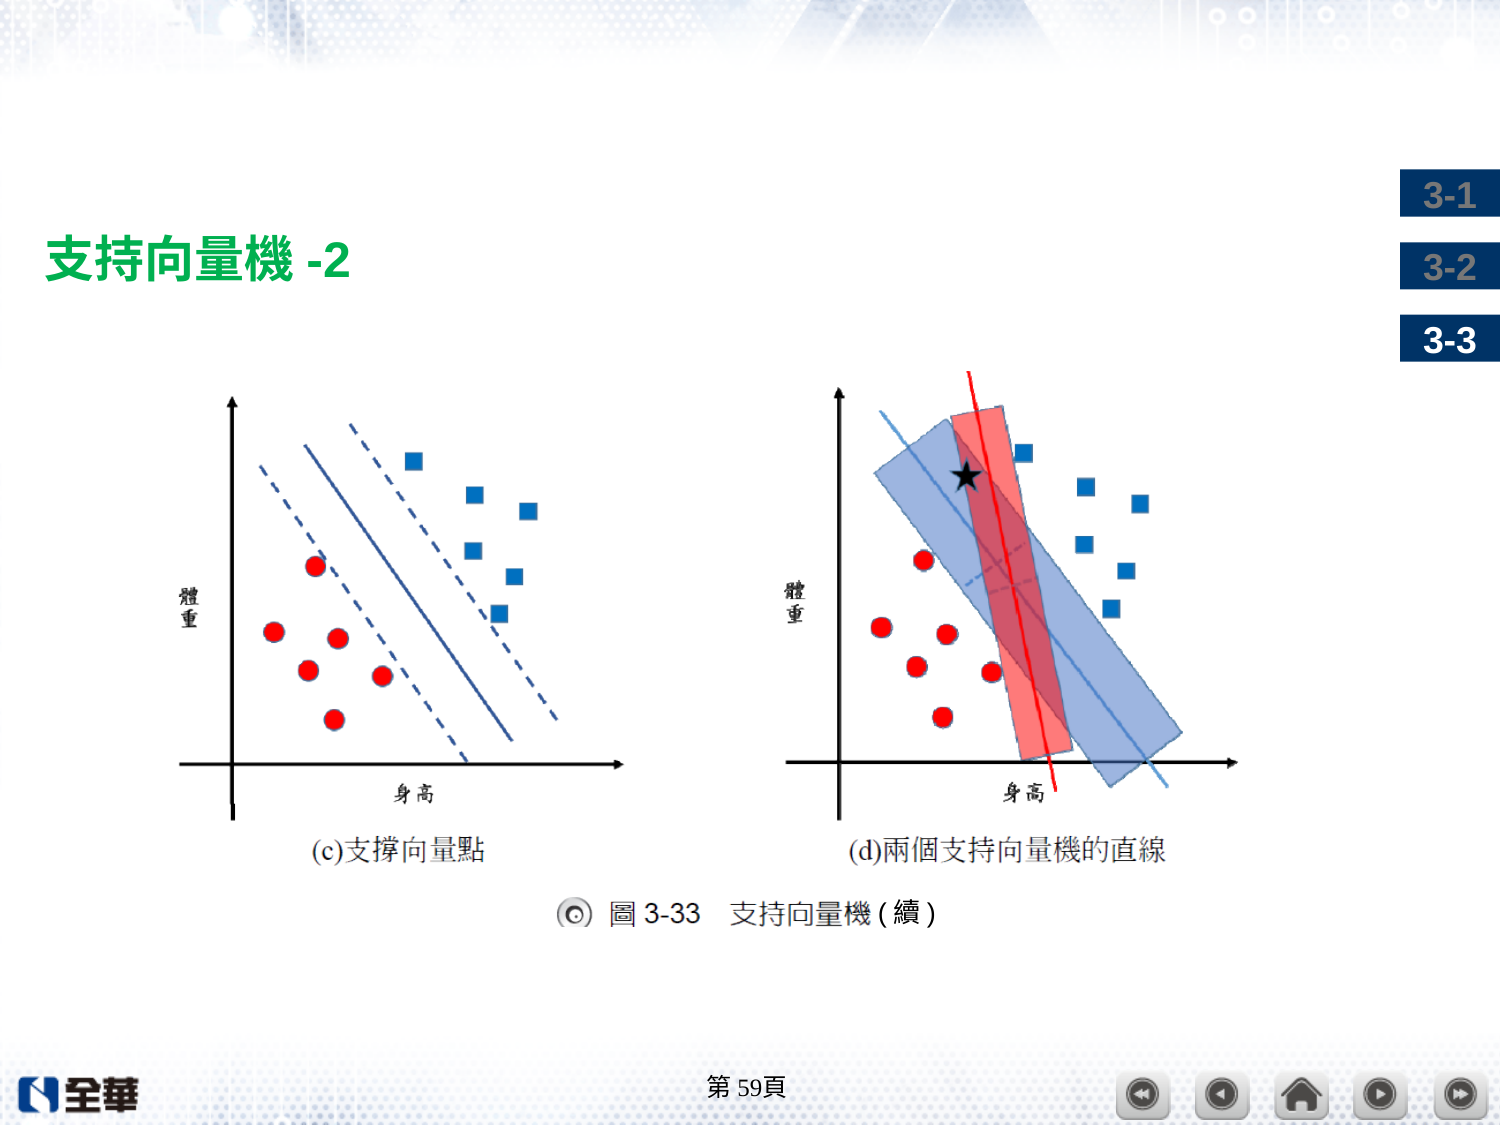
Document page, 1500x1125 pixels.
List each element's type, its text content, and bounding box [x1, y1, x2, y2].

picture [0, 0, 1500, 1125]
list 支持向量機-2 [29, 219, 1386, 1048]
